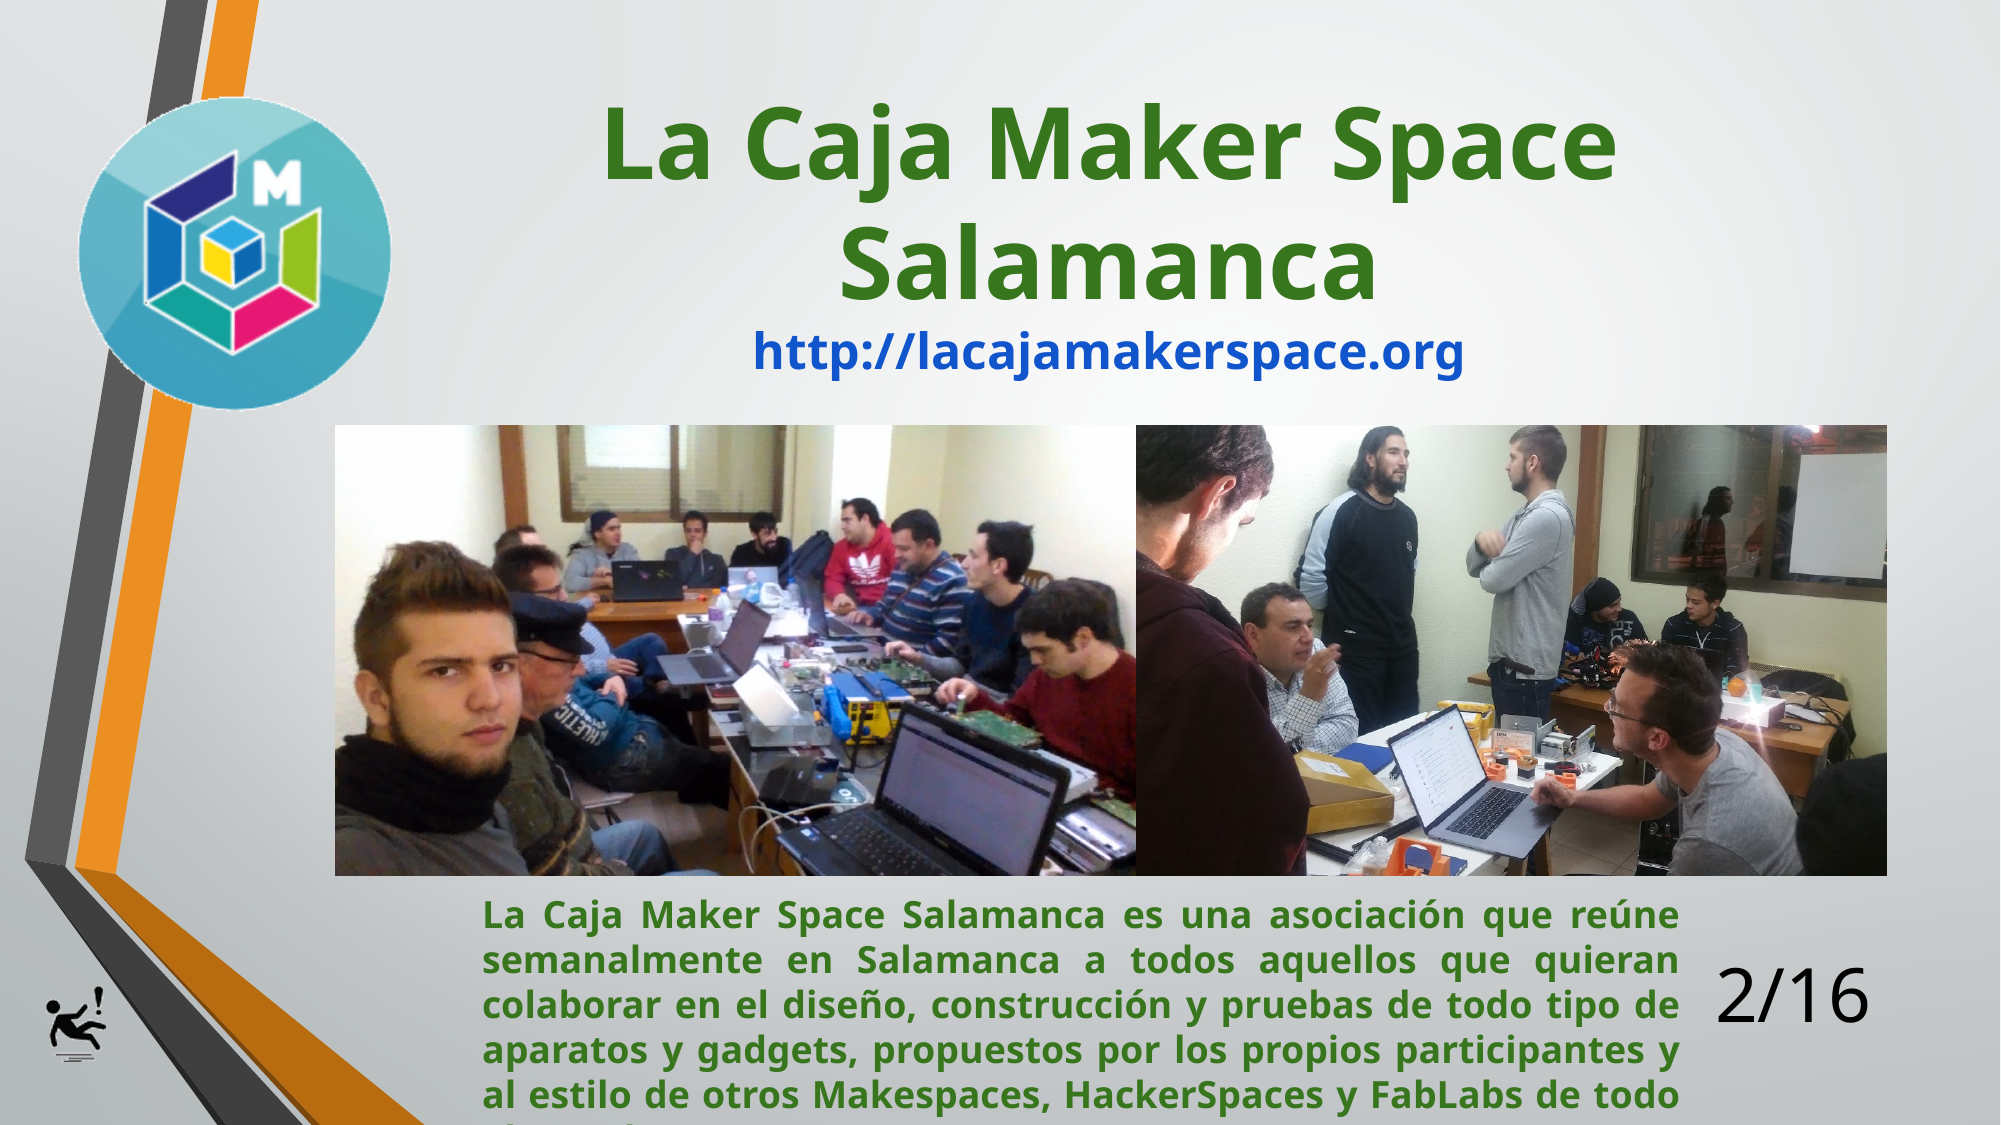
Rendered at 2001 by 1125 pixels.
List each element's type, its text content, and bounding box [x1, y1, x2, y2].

picture [0, 0, 2001, 1125]
text_box La Caja Maker Space Salamanca es una asociación que reúne semanalmente en Salamanca a todos aquellos que quieran colaborar en el diseño, construcción y pruebas de todo tipo de aparatos y gadgets, propuestos por los propios participantes y al estilo de otros Makespaces, HackerSpaces y FabLabs de todo el mundo. [467, 883, 1697, 1075]
slide_number 2/16 [1696, 922, 1887, 1075]
title La Caja Maker Space Salamanca http://lacajamakerspace.org [419, 112, 1887, 347]
